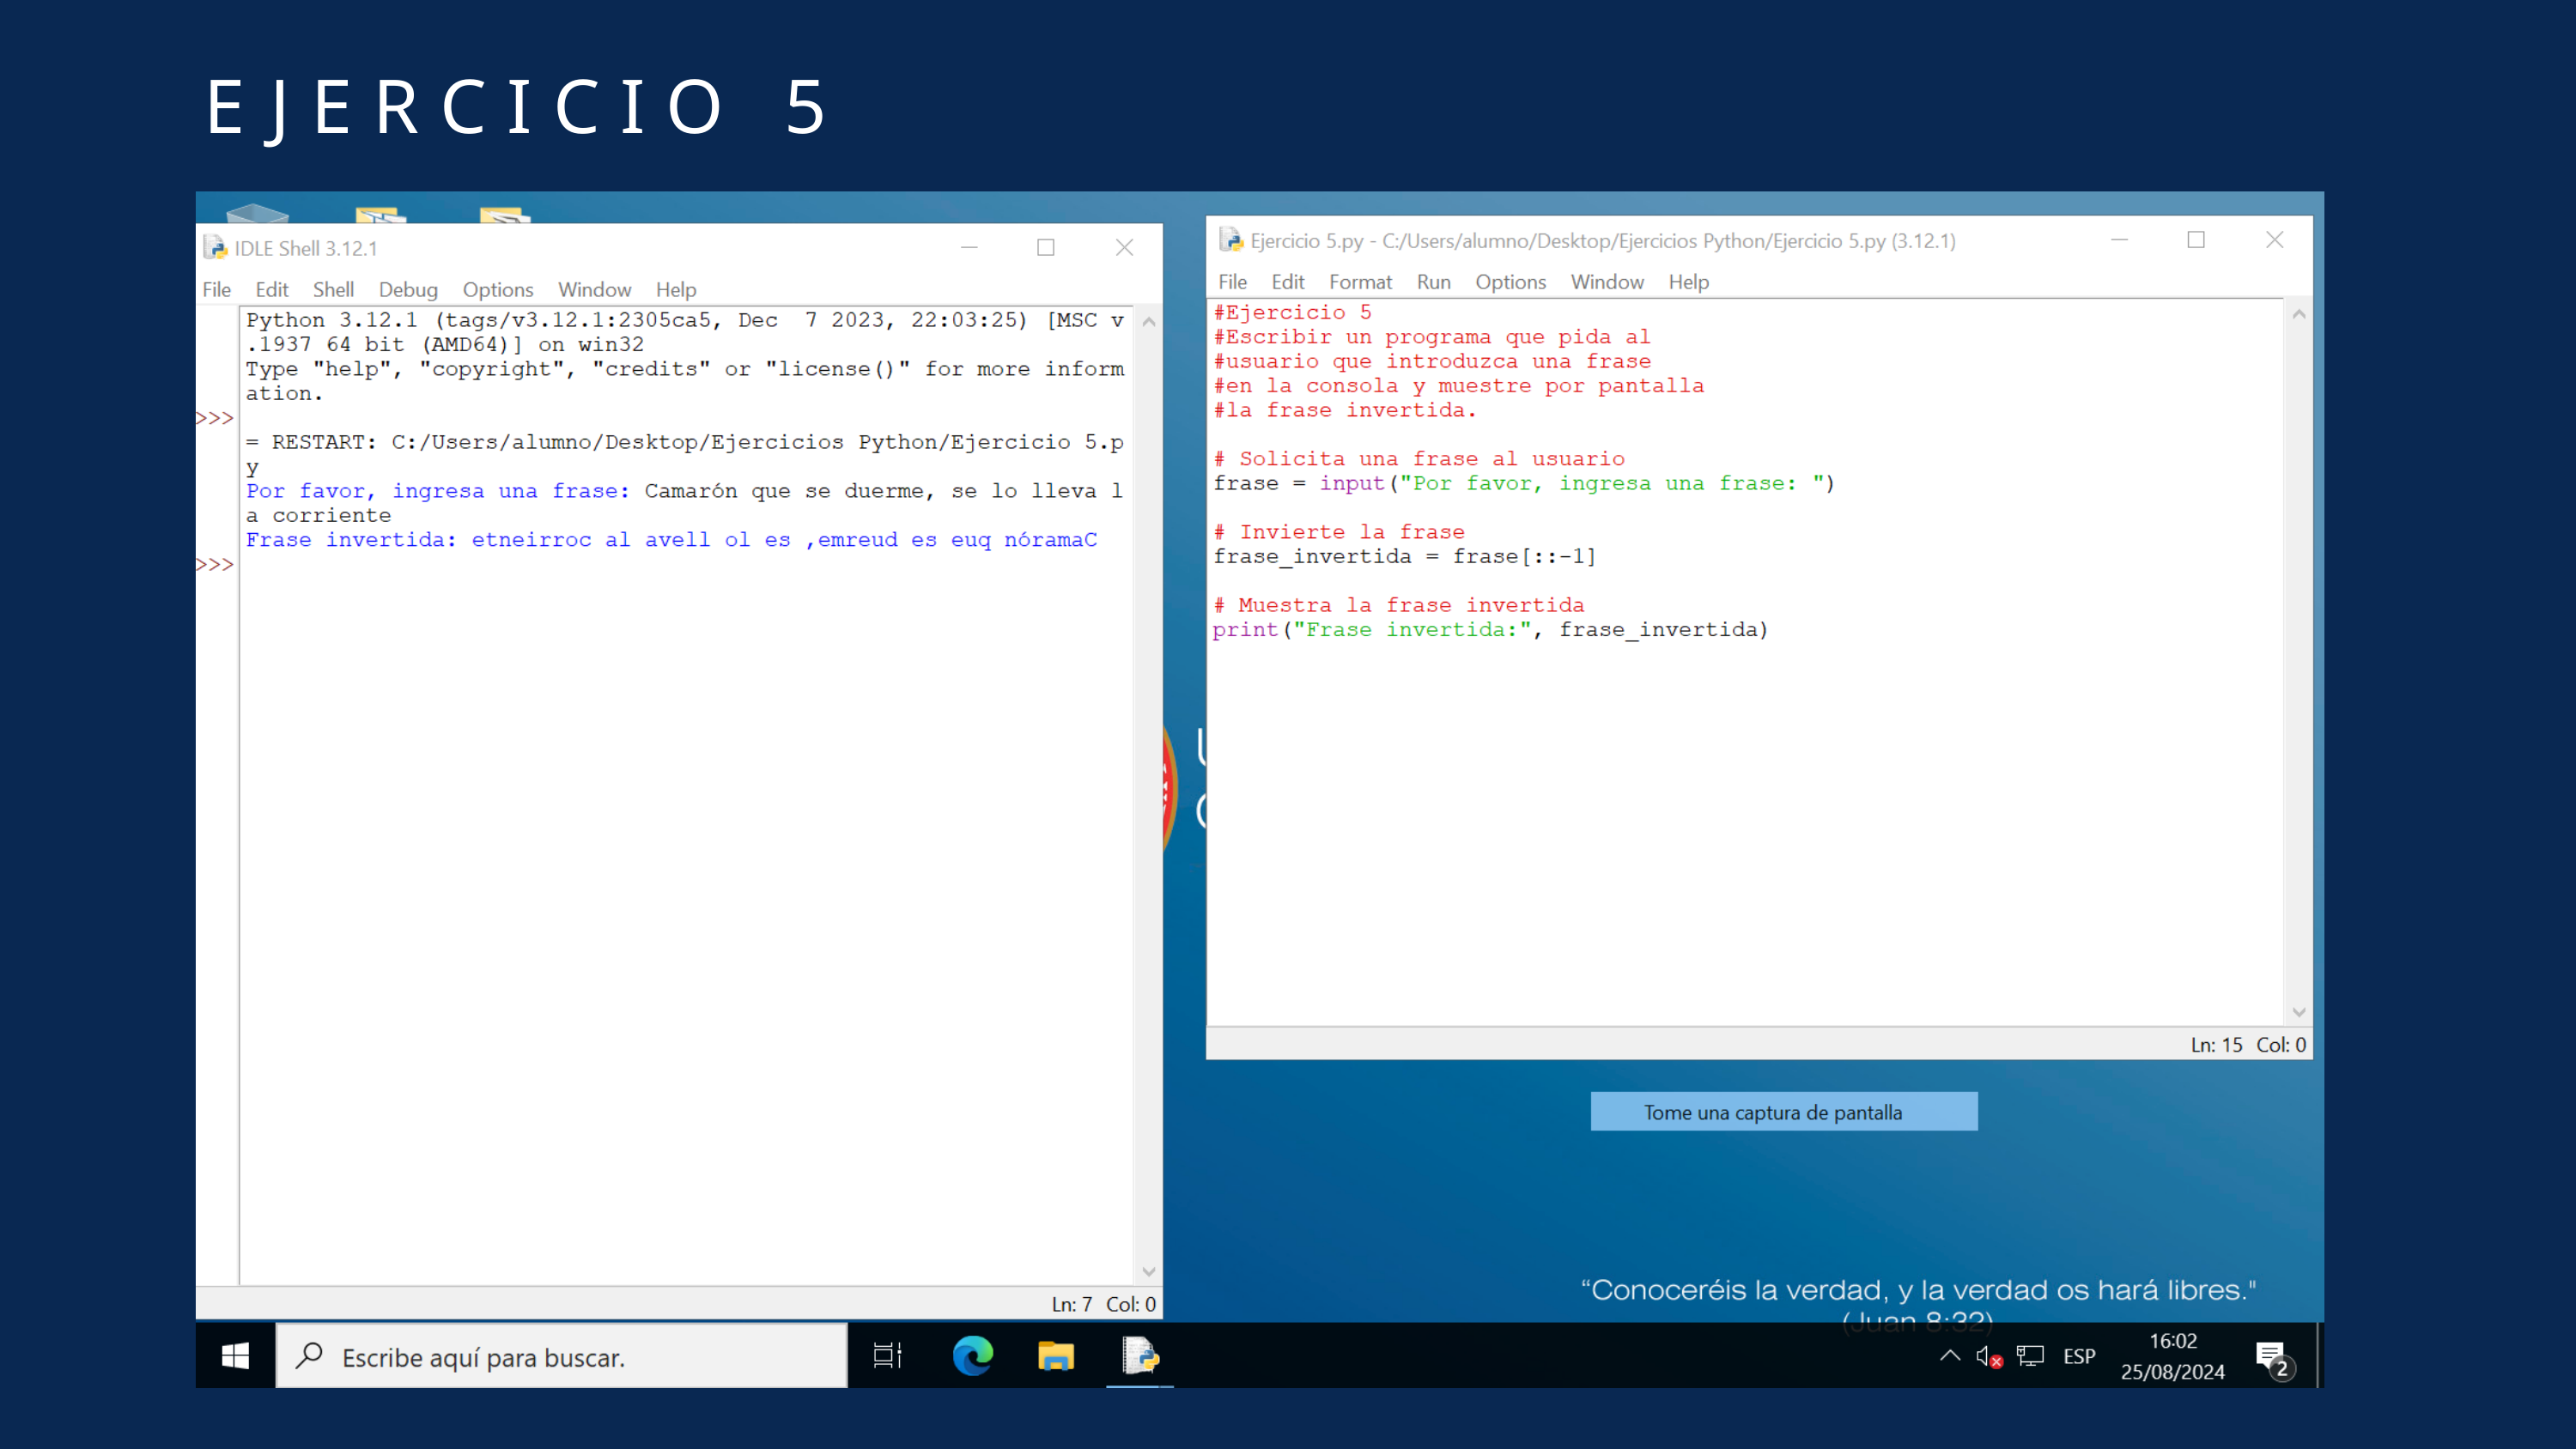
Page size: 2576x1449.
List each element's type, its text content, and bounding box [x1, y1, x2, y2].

text_box EJERCICIO 5 [0, 43, 1032, 149]
text_box [196, 191, 2324, 1388]
